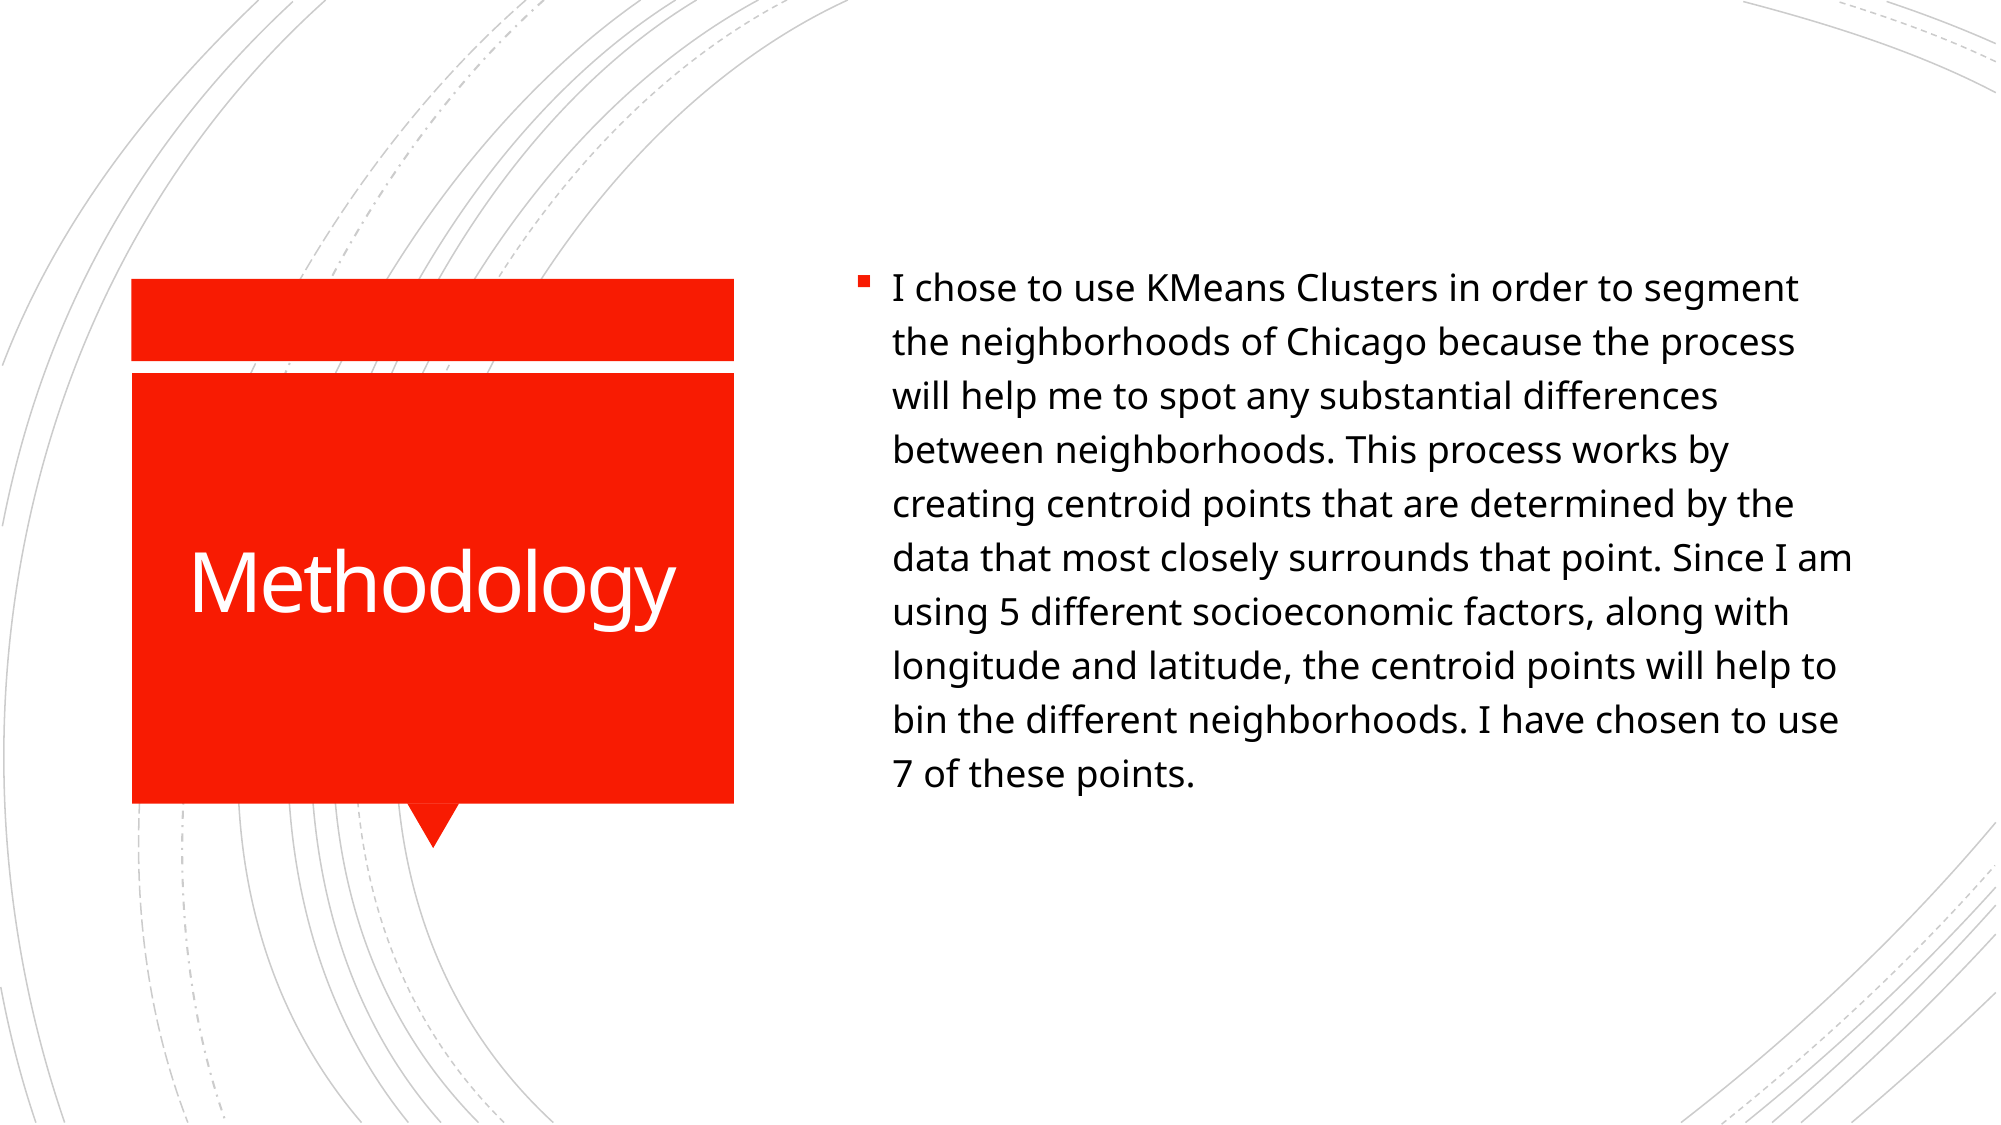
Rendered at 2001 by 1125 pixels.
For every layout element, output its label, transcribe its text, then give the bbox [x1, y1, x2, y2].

list I chose to use KMeans Clusters in order to segment the neighborhoods of Chicago because the process will help me to spot any substantial differences between neighborhoods. This process works by creating centroid points that are determined by the data that most closely surrounds that point. Since I am using 5 different socioeconomic factors, along with longitude and latitude, the centroid points will help to bin the different neighborhoods. I have chosen to use 7 of these points. [839, 131, 1871, 993]
title Methodology [145, 385, 720, 789]
